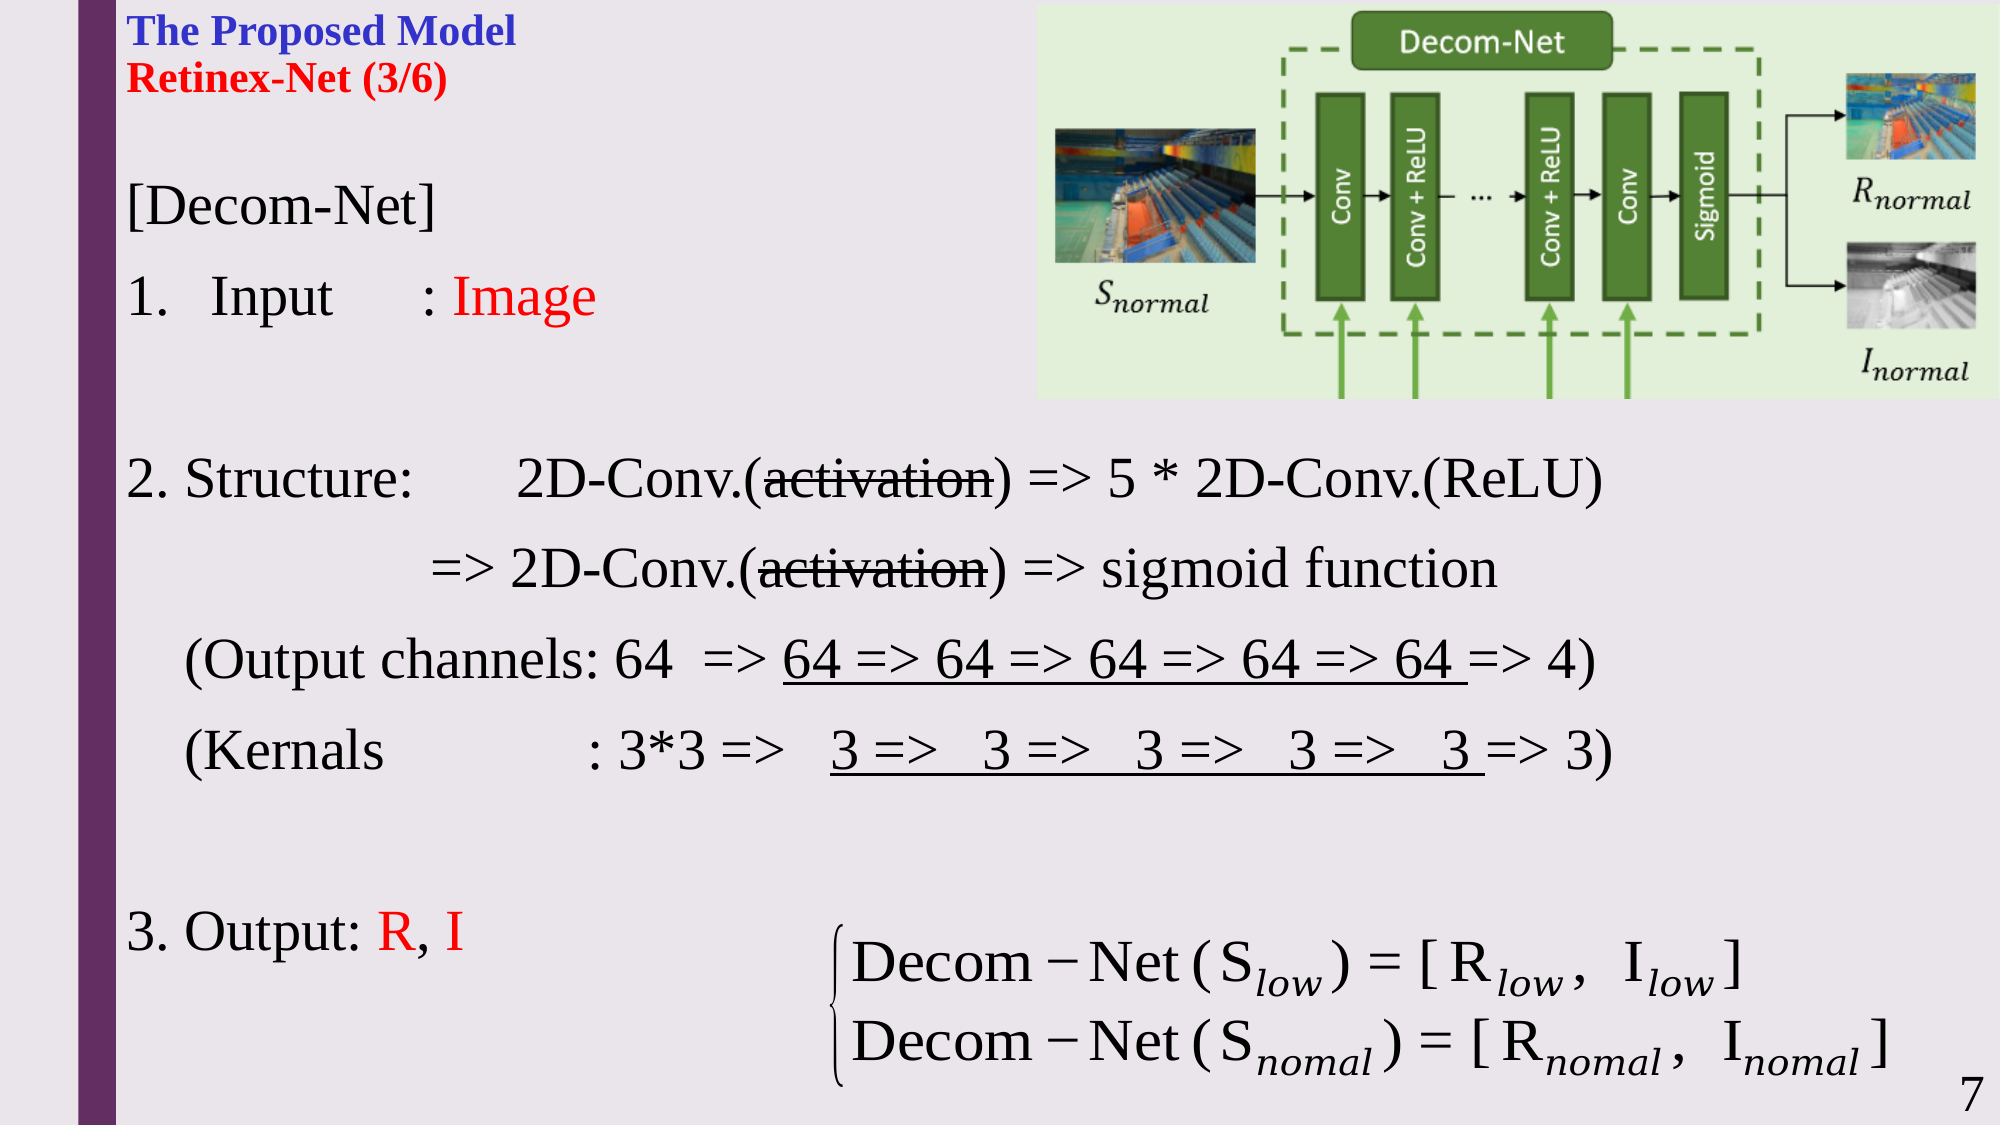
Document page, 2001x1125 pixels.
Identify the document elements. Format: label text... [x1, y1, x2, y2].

picture [1037, 4, 2000, 399]
title The Proposed Model Retinex-Net (3/6) [111, 0, 1574, 164]
text_box 7 [1874, 1060, 2000, 1121]
list [Decom-Net] Input : Image 2. Structure: 2D-Conv.(activation) => 5 * 2D-Conv.(ReLU) => 2D-Conv.(activation) => sigmoid function (Output channels: 64 => 64 => 64 => 64 => 64 => 64 => 4) (Kernals : 3*3 => 3 => 3 => 3 => 3 => 3 => 3) 3. Output: R, I [111, 164, 2000, 1121]
